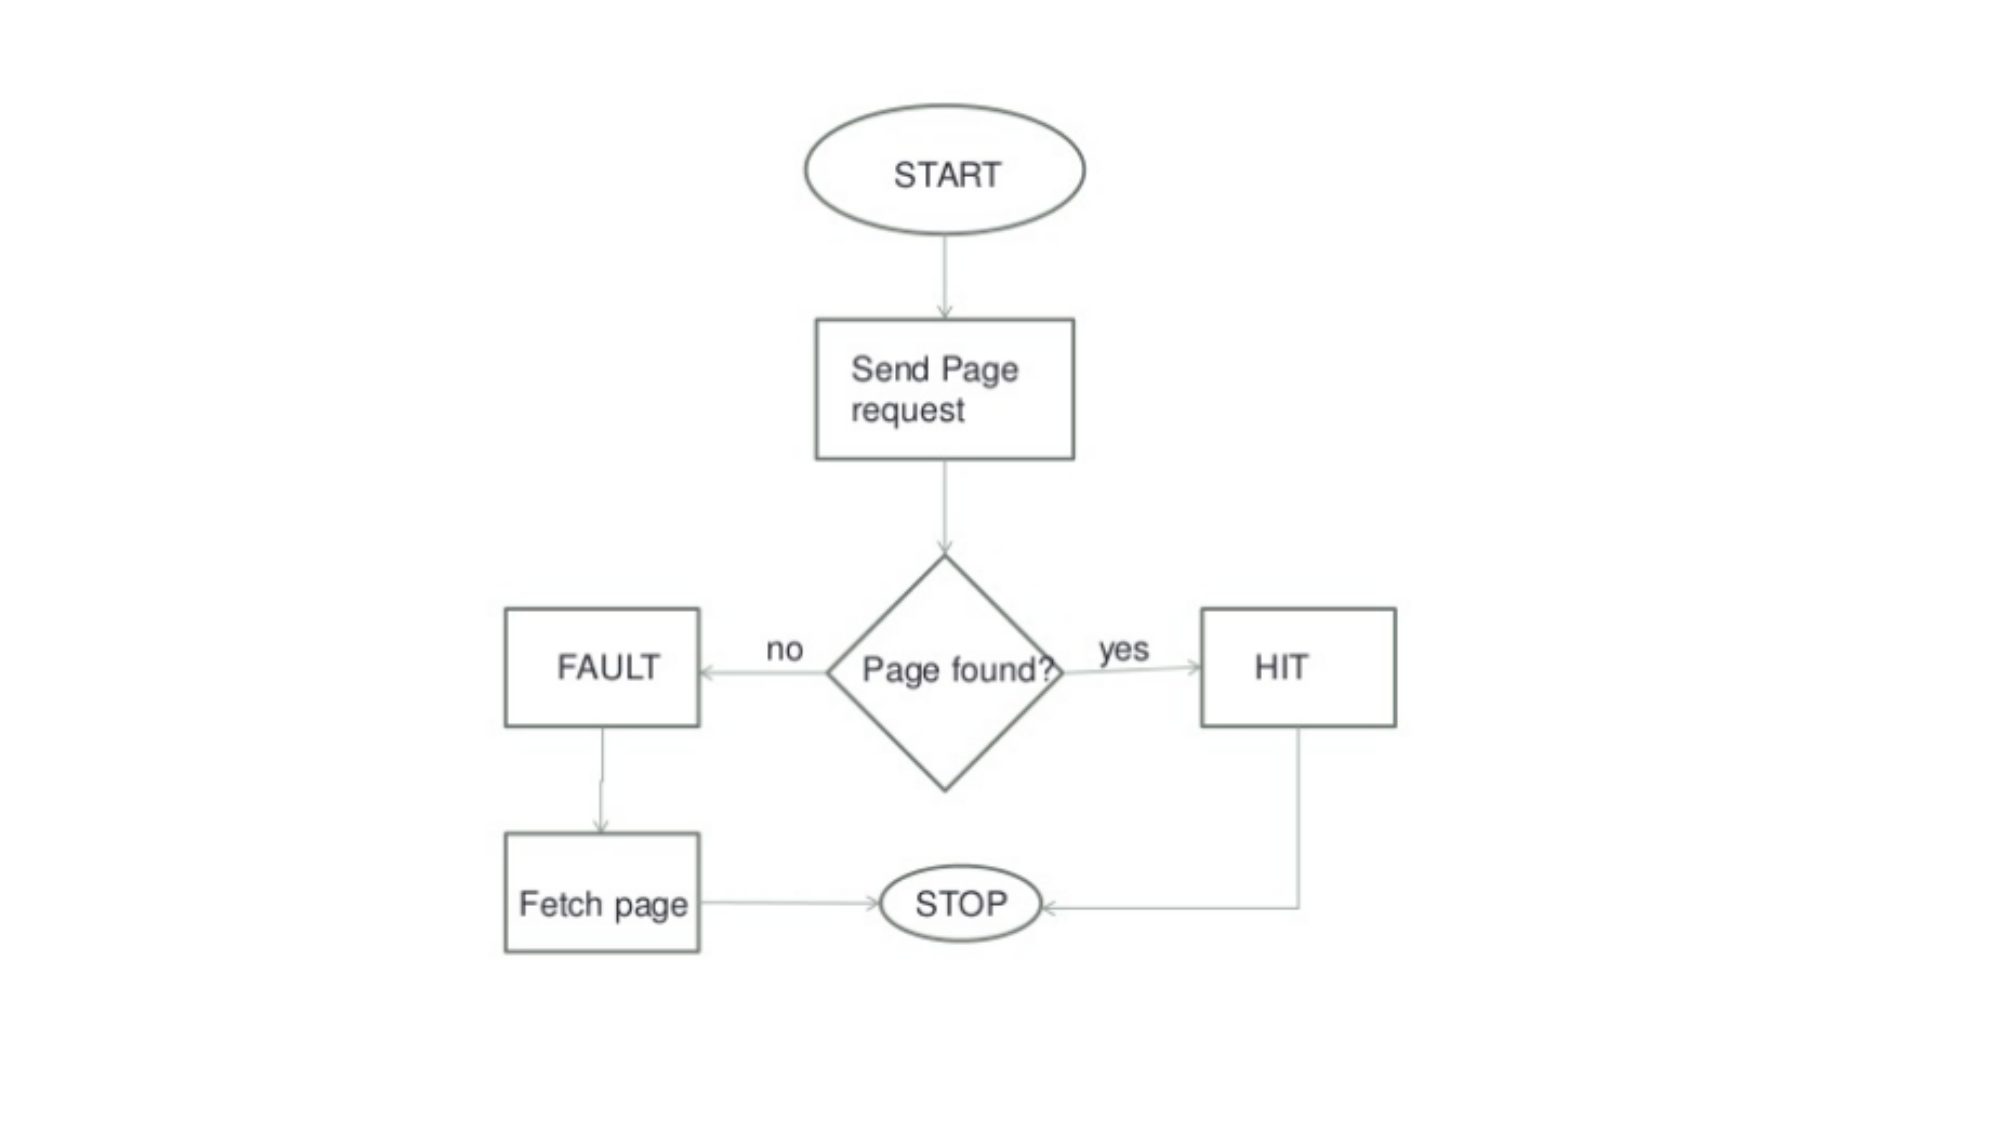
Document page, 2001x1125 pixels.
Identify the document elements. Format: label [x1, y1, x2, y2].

picture [325, 84, 1675, 986]
